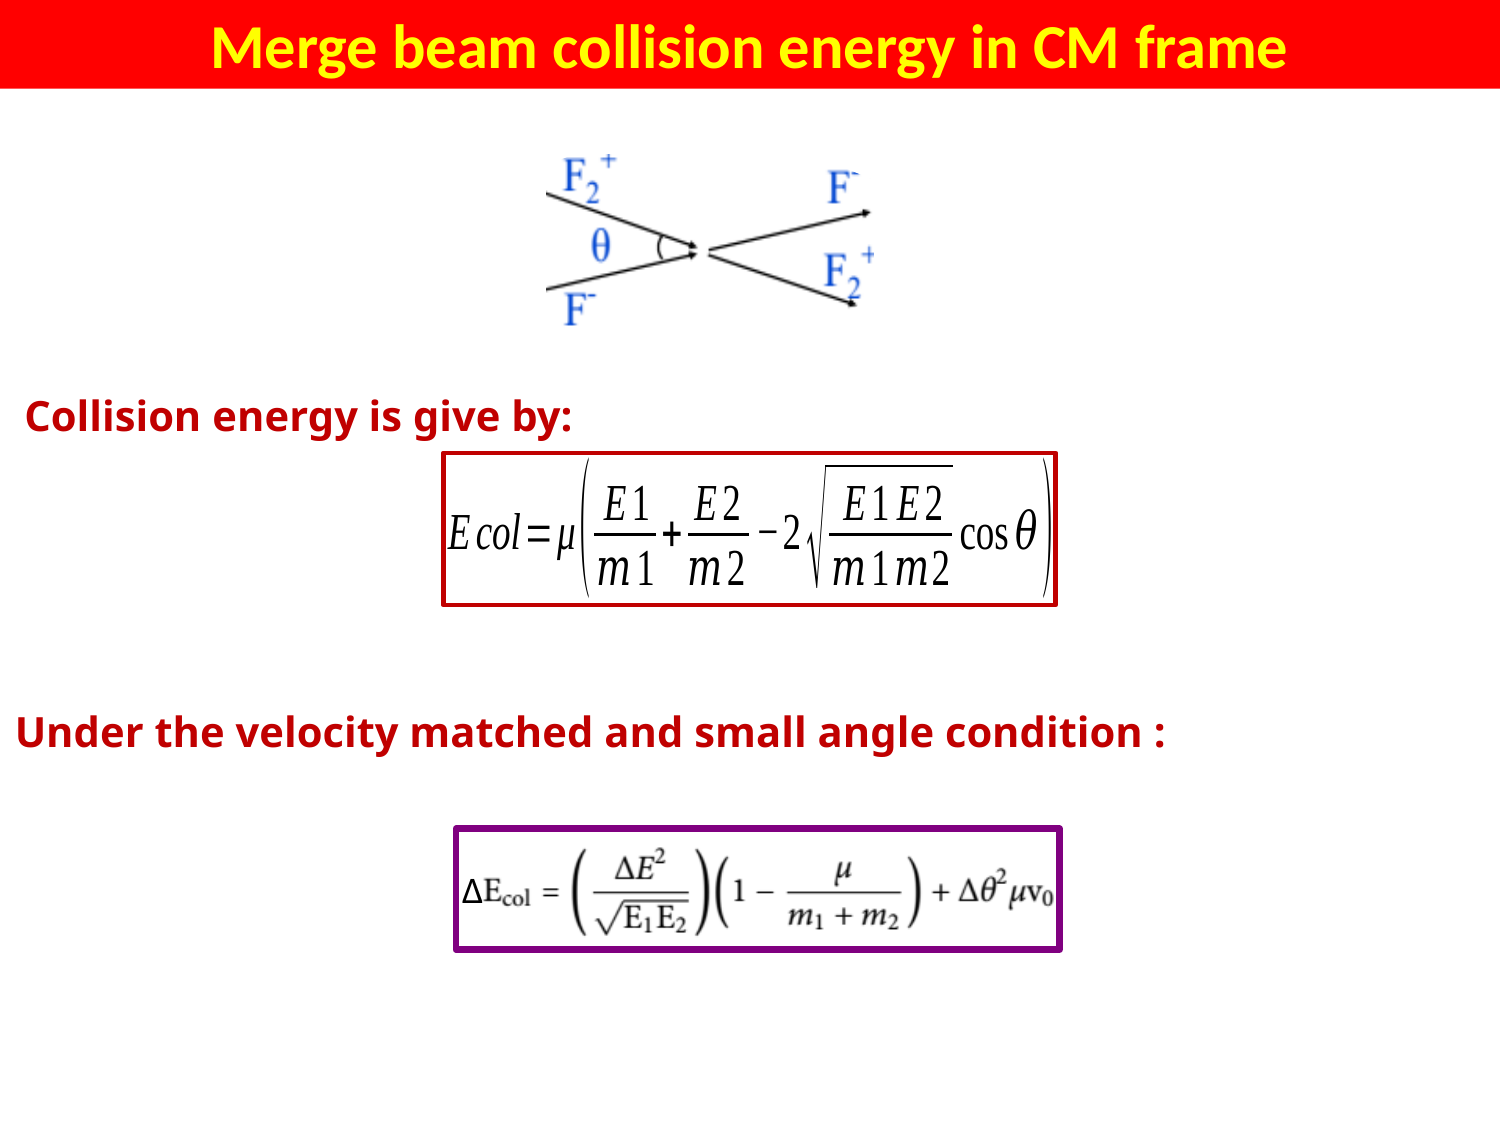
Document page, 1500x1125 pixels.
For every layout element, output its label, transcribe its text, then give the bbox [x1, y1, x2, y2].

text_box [446, 832, 1057, 947]
text_box Merge beam collision energy in CM frame [0, 0, 1500, 89]
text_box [527, 121, 908, 361]
text_box Under the velocity matched and small angle condition : [0, 697, 1500, 763]
text_box Collision energy is give by: [0, 382, 1500, 448]
